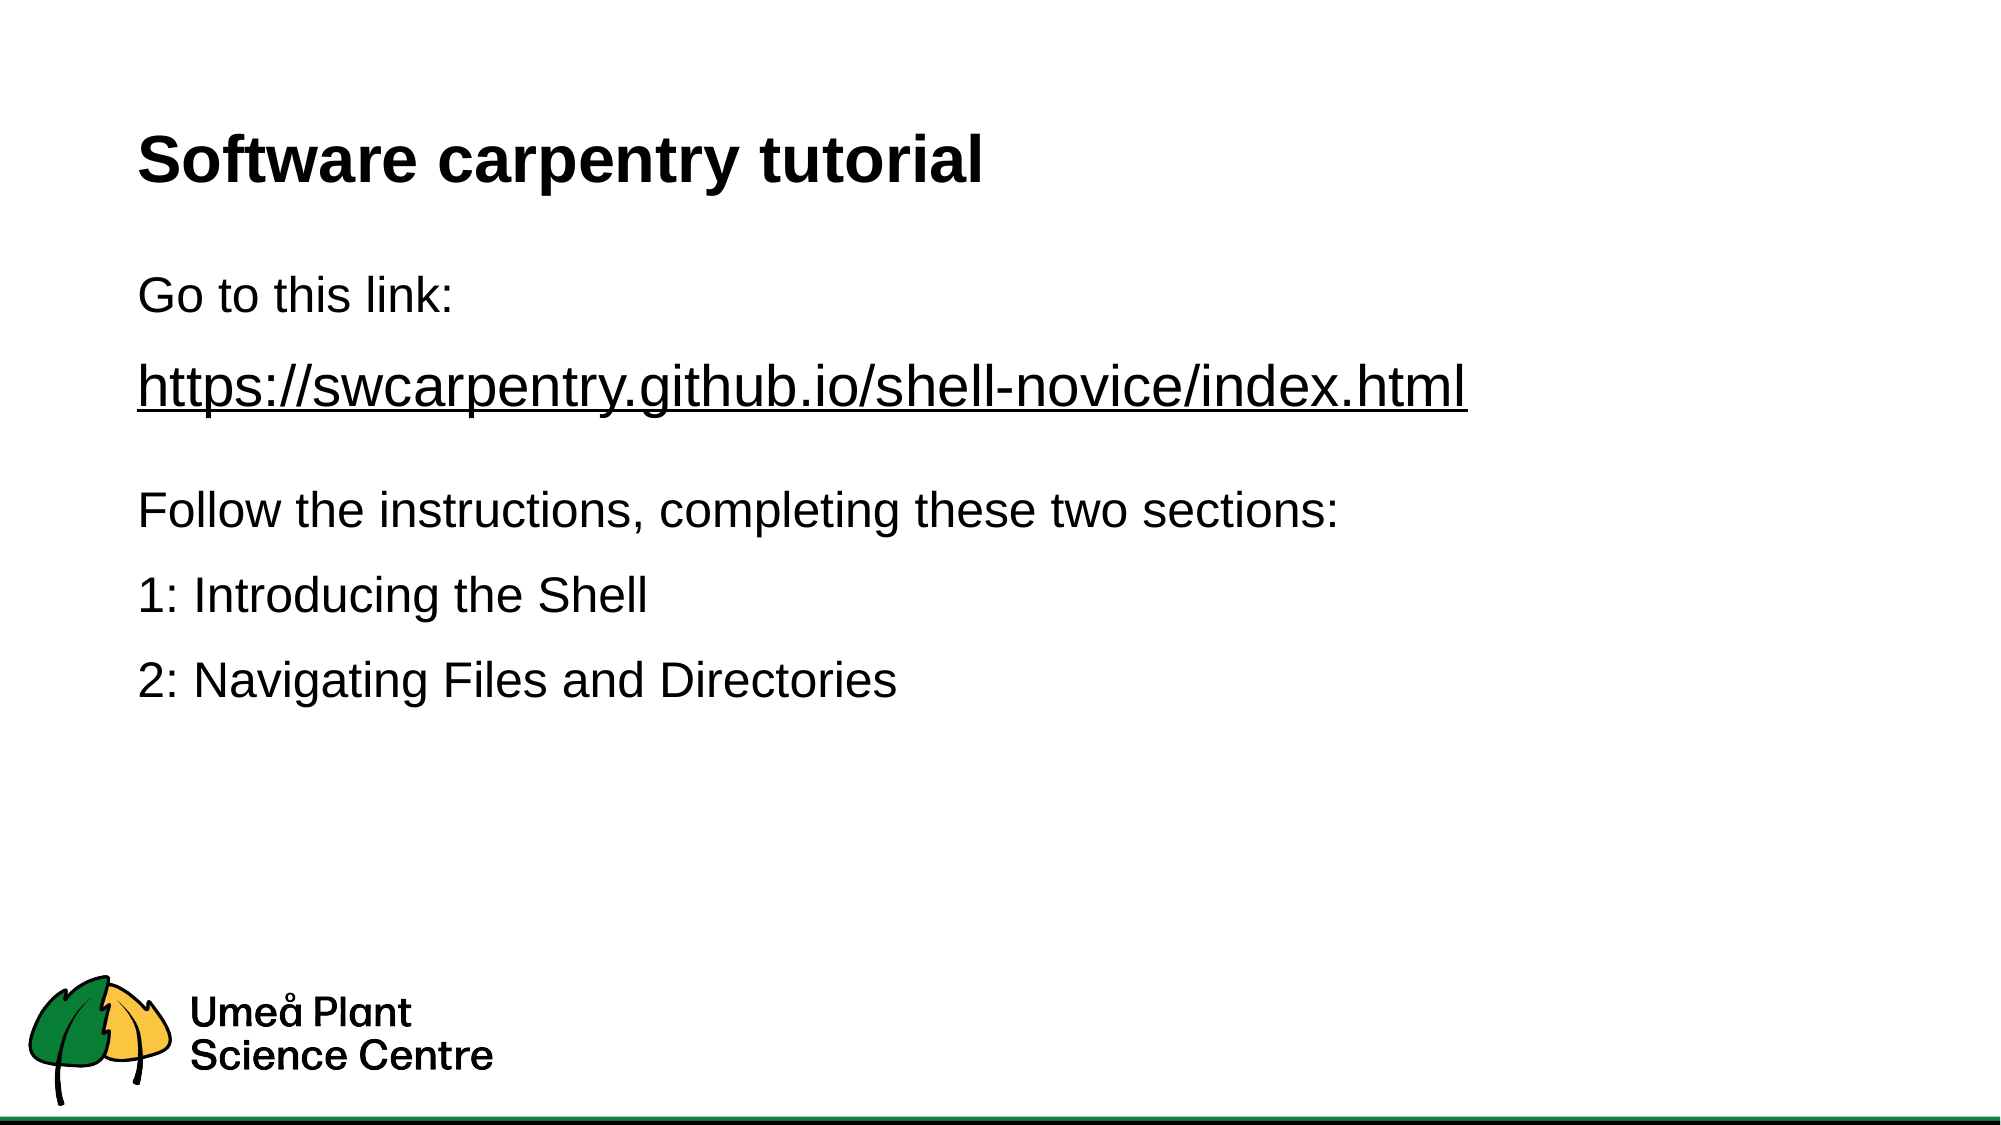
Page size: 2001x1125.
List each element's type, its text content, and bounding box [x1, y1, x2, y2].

title Software carpentry tutorial [137, 59, 1863, 197]
picture [28, 975, 493, 1106]
list Go to this link: https://swcarpentry.github.io/shell-novice/index.html Follow the instructions, completing these two sections: 1: Introducing the Shell 2: Navigating Files and Directories [137, 262, 1500, 898]
